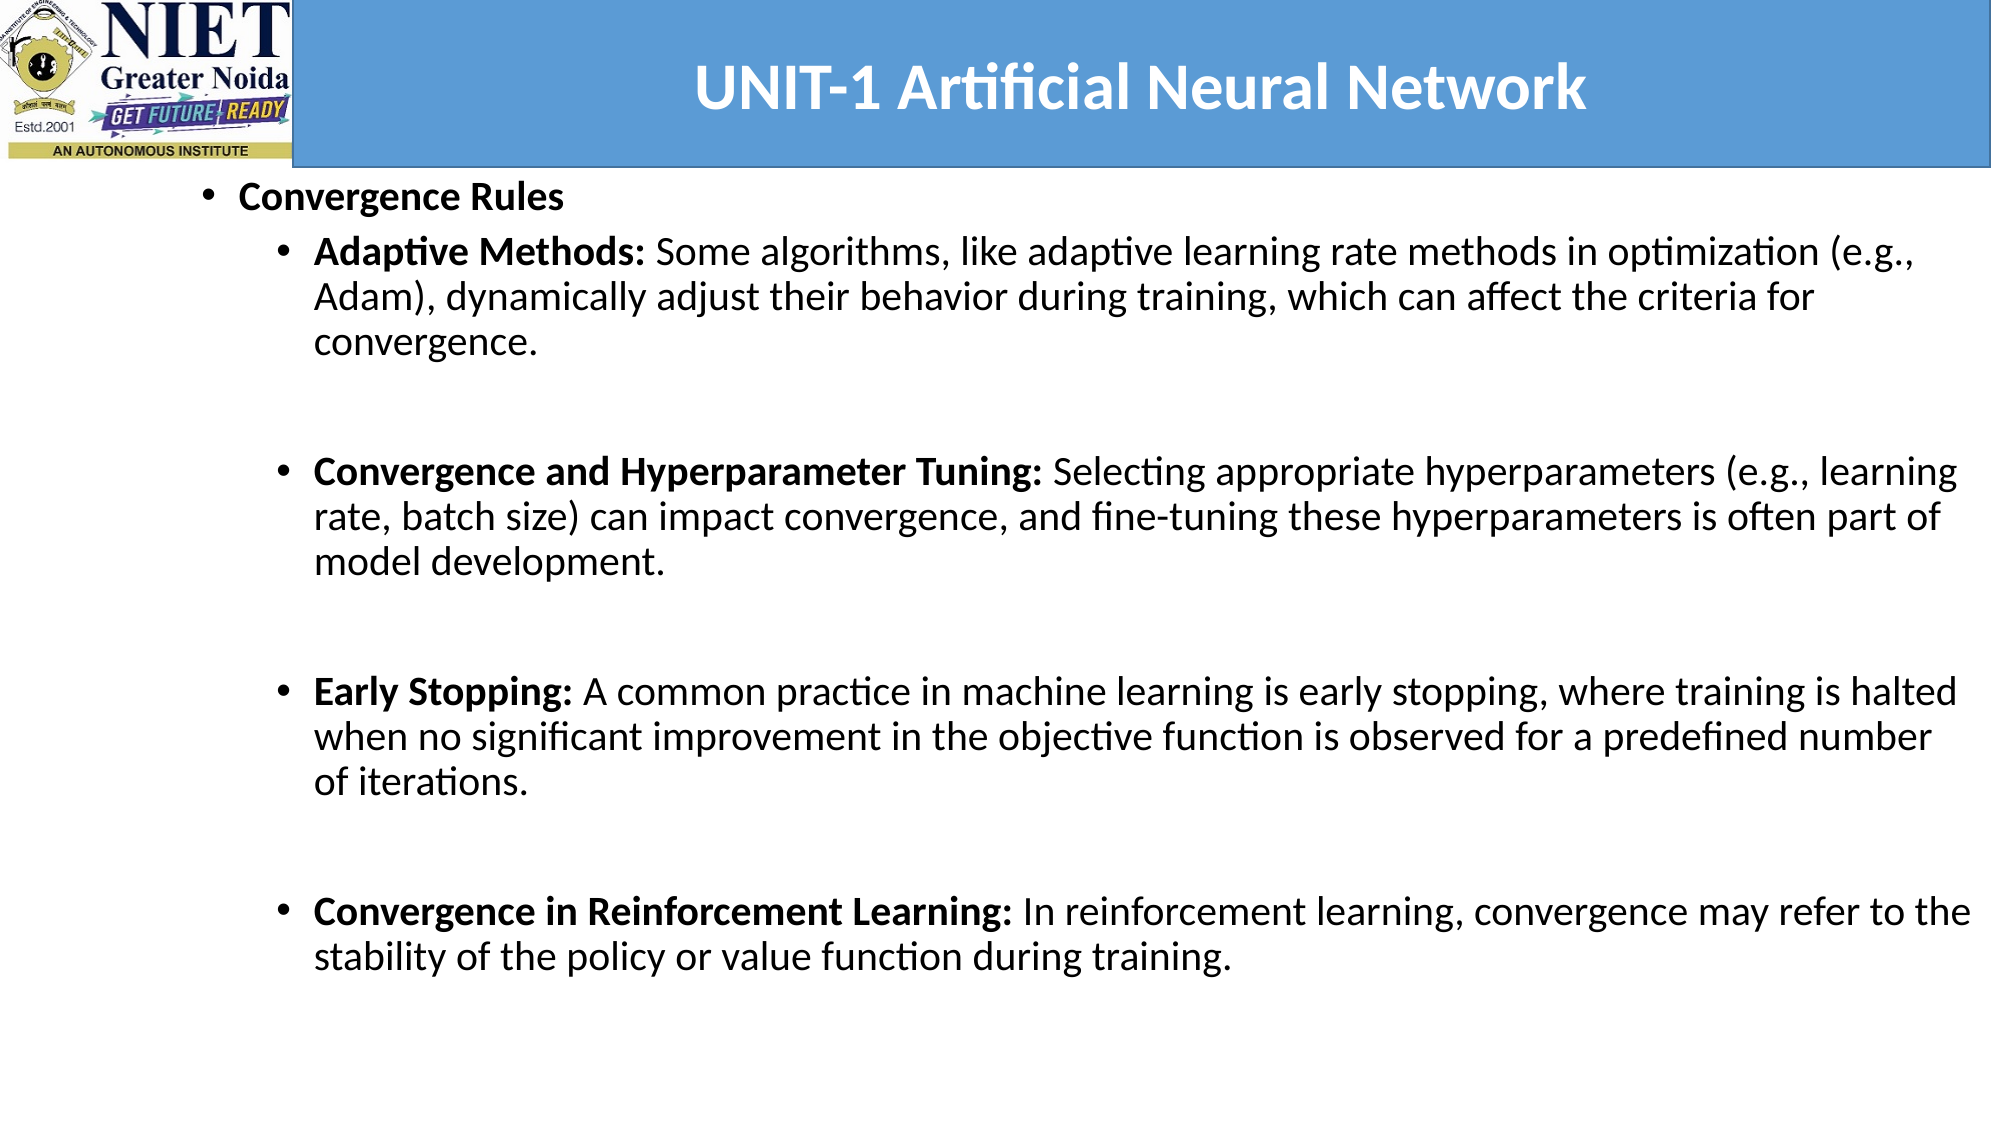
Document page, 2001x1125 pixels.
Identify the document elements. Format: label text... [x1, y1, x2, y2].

text_box UNIT-1 Artificial Neural Network [292, 0, 1991, 168]
picture [0, 0, 293, 163]
list Convergence Rules Adaptive Methods: Some algorithms, like adaptive learning rate methods in optimization (e.g., Adam), dynamically adjust their behavior during training, which can affect the criteria for convergence. Convergence and Hyperparameter Tuning: Selecting appropriate hyperparameters (e.g., learning rate, batch size) can impact convergence, and fine-tuning these hyperparameters is often part of model development. Early Stopping: A common practice in machine learning is early stopping, where training is halted when no significant improvement in the objective function is observed for a predefined number of iterations. Convergence in Reinforcement Learning: In reinforcement learning, convergence may refer to the stability of the policy or value function during training. [186, 167, 1991, 1043]
